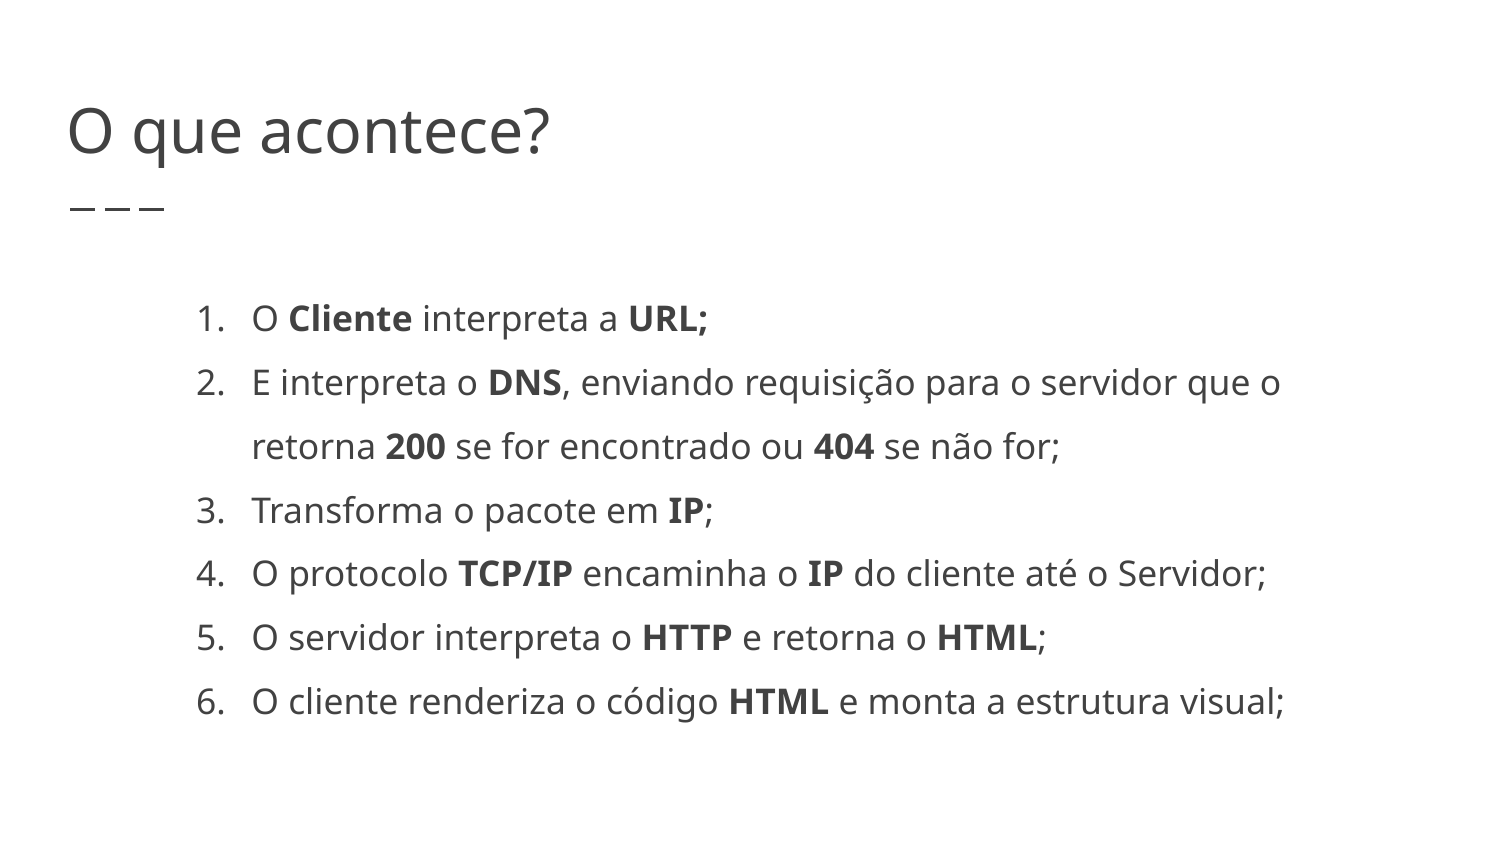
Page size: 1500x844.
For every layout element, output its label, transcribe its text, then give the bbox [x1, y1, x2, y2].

list O Cliente interpreta a URL; E interpreta o DNS, enviando requisição para o servidor que o retorna 200 se for encontrado ou 404 se não for; Transforma o pacote em IP; O protocolo TCP/IP encaminha o IP do cliente até o Servidor; O servidor interpreta o HTTP e retorna o HTML; O cliente renderiza o código HTML e monta a estrutura visual; [161, 260, 1339, 769]
title O que acontece? [51, 61, 1449, 182]
